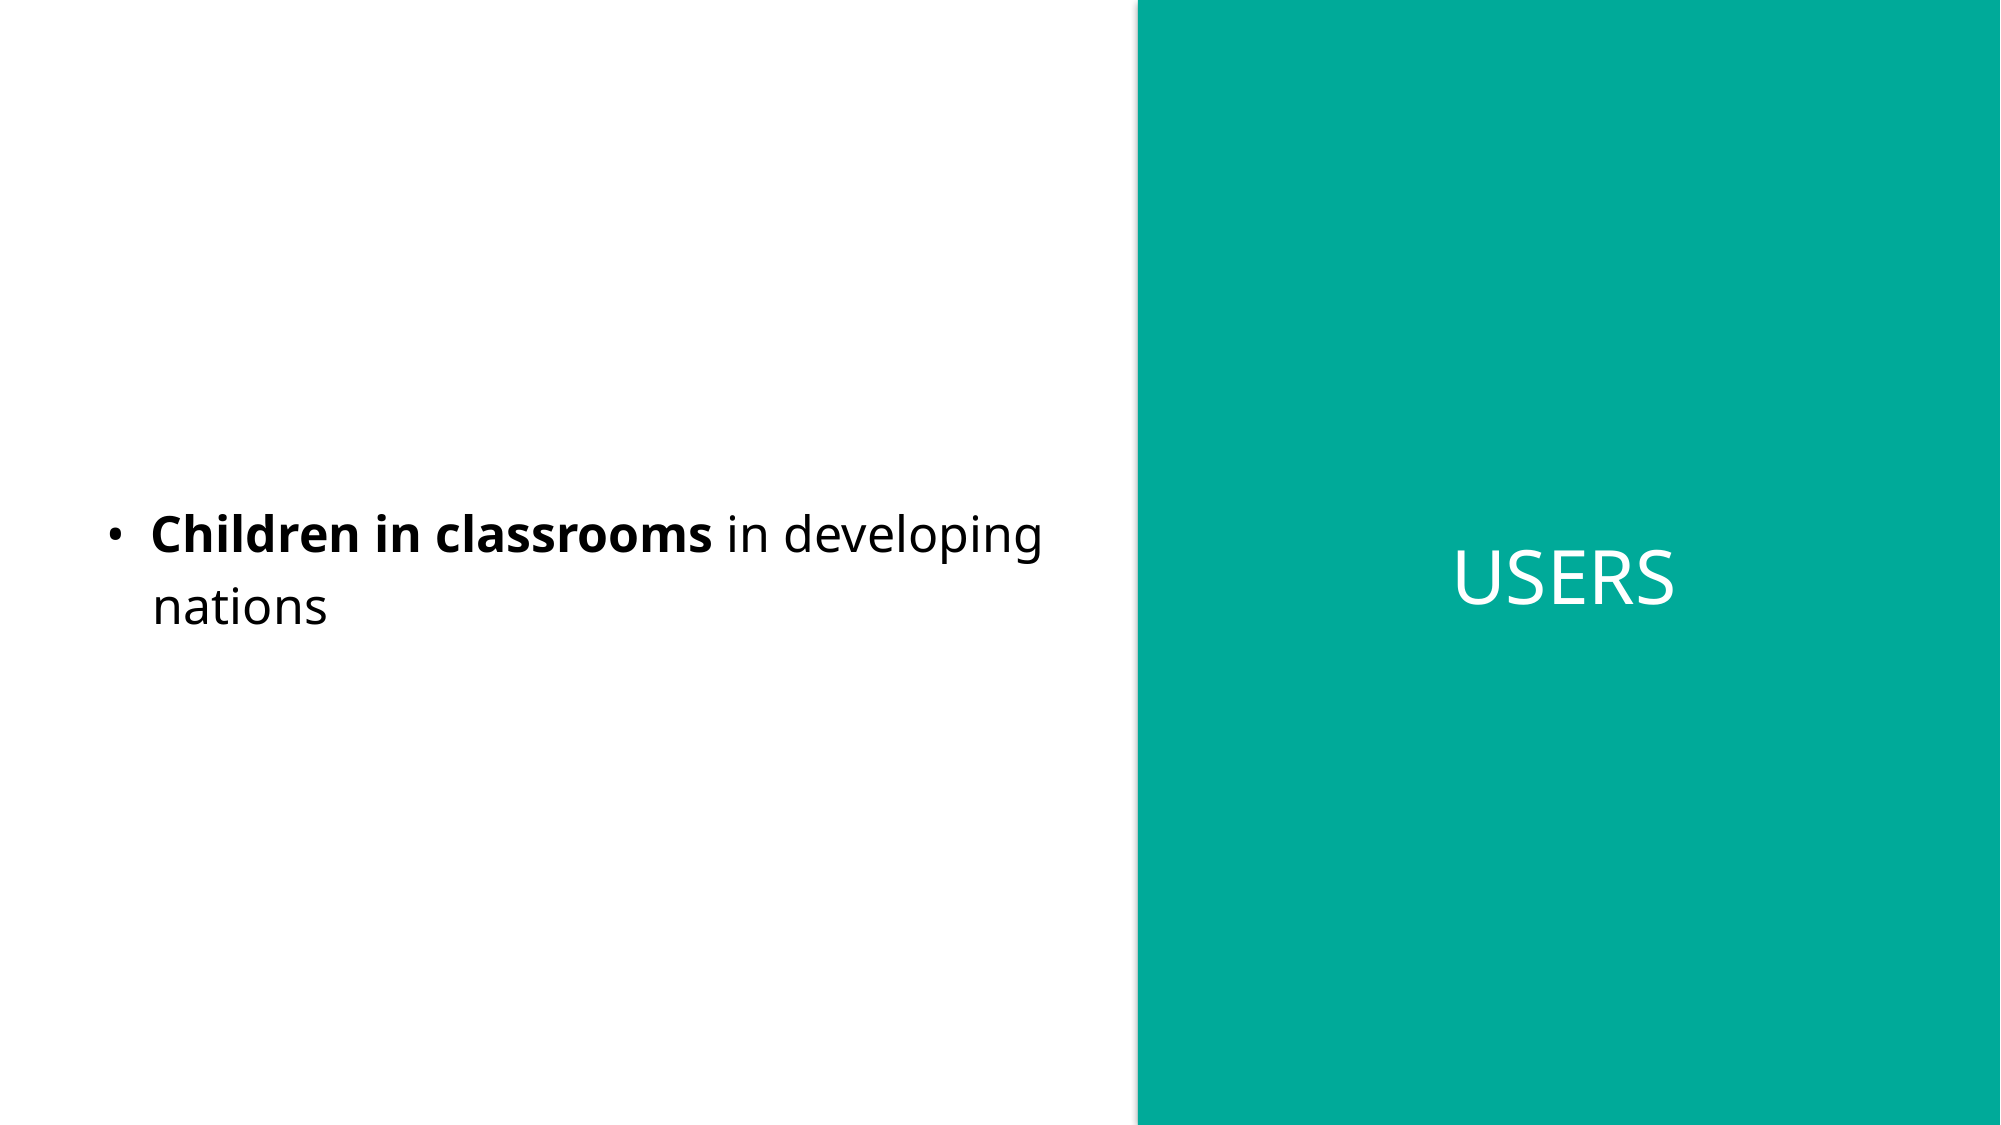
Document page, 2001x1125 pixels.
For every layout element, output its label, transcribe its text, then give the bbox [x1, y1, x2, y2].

text_box [1137, 0, 2000, 1125]
text_box USERS [1142, 503, 2000, 621]
text_box • Children in classrooms in developing nations [106, 483, 1078, 642]
